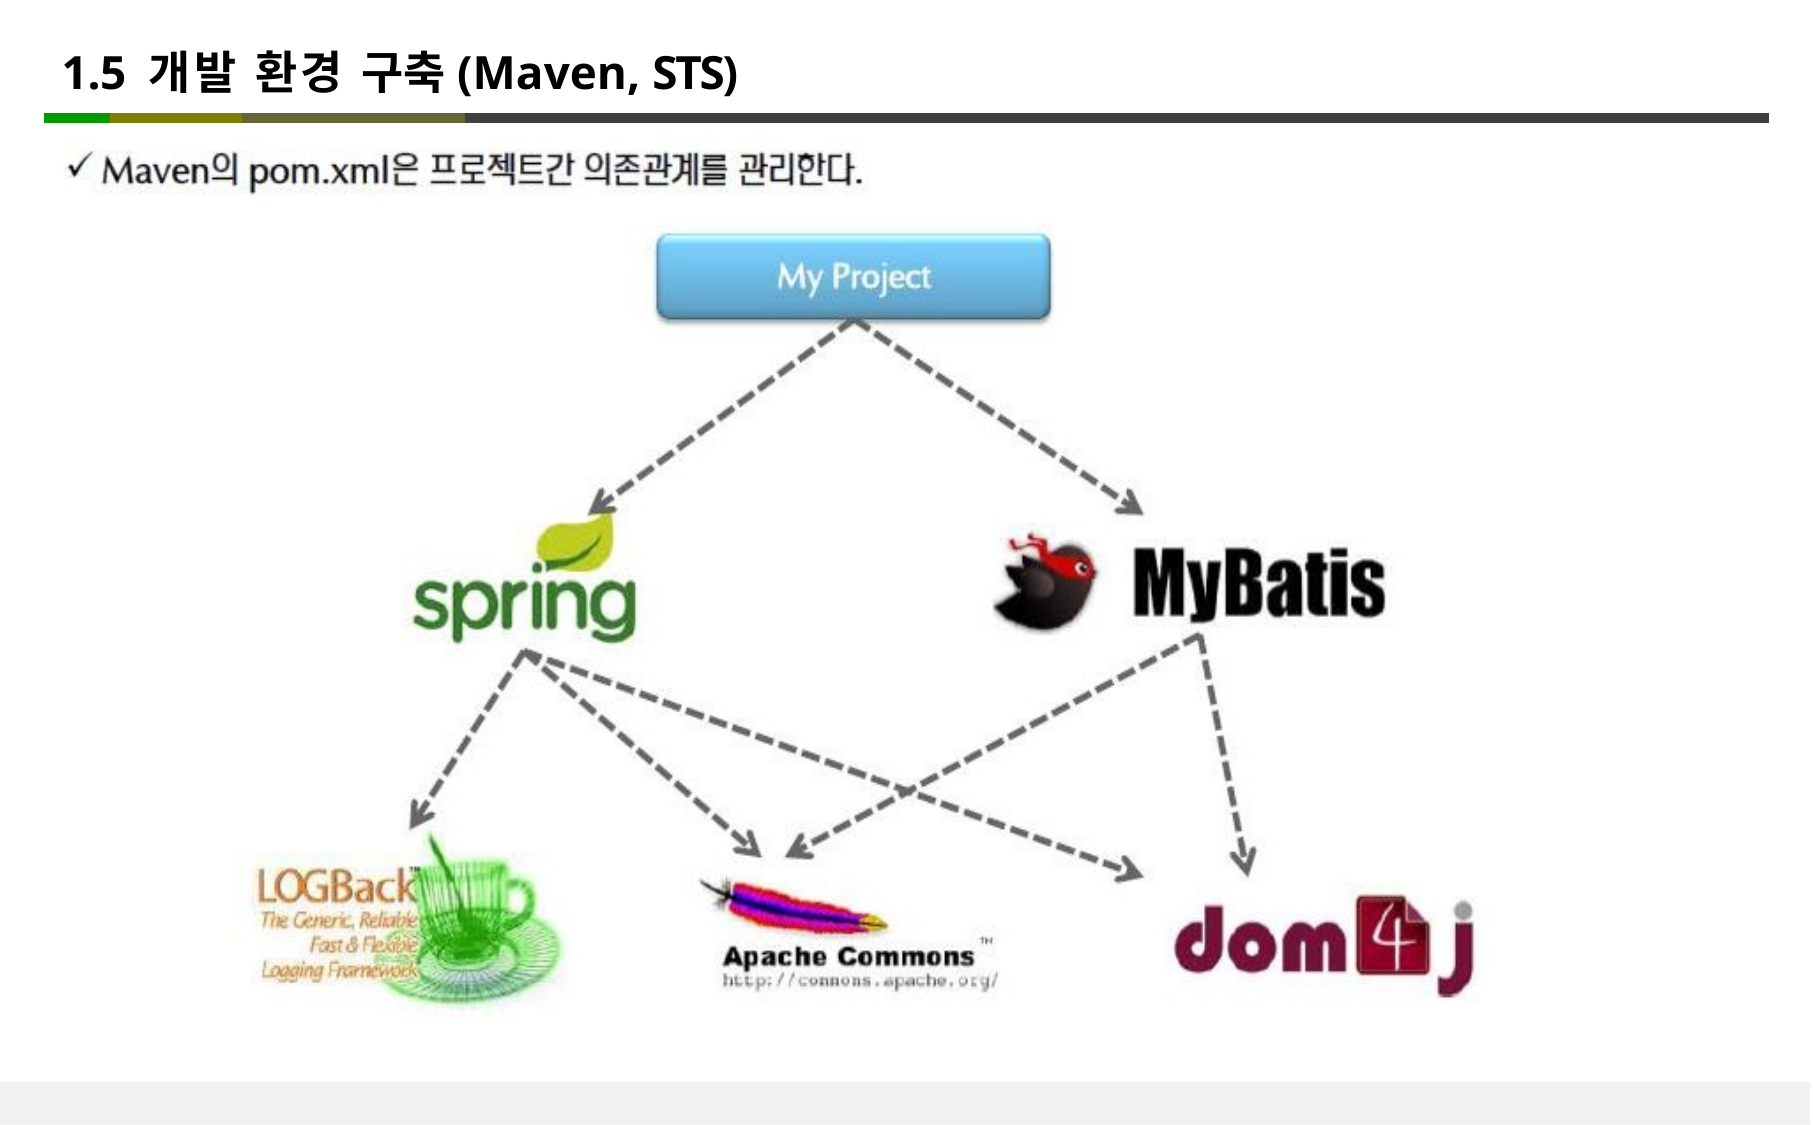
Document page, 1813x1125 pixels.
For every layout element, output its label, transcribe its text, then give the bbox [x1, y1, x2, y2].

text_box [63, 135, 1493, 1024]
title 1.5 개발 환경 구축(Maven, STS) [59, 41, 919, 232]
